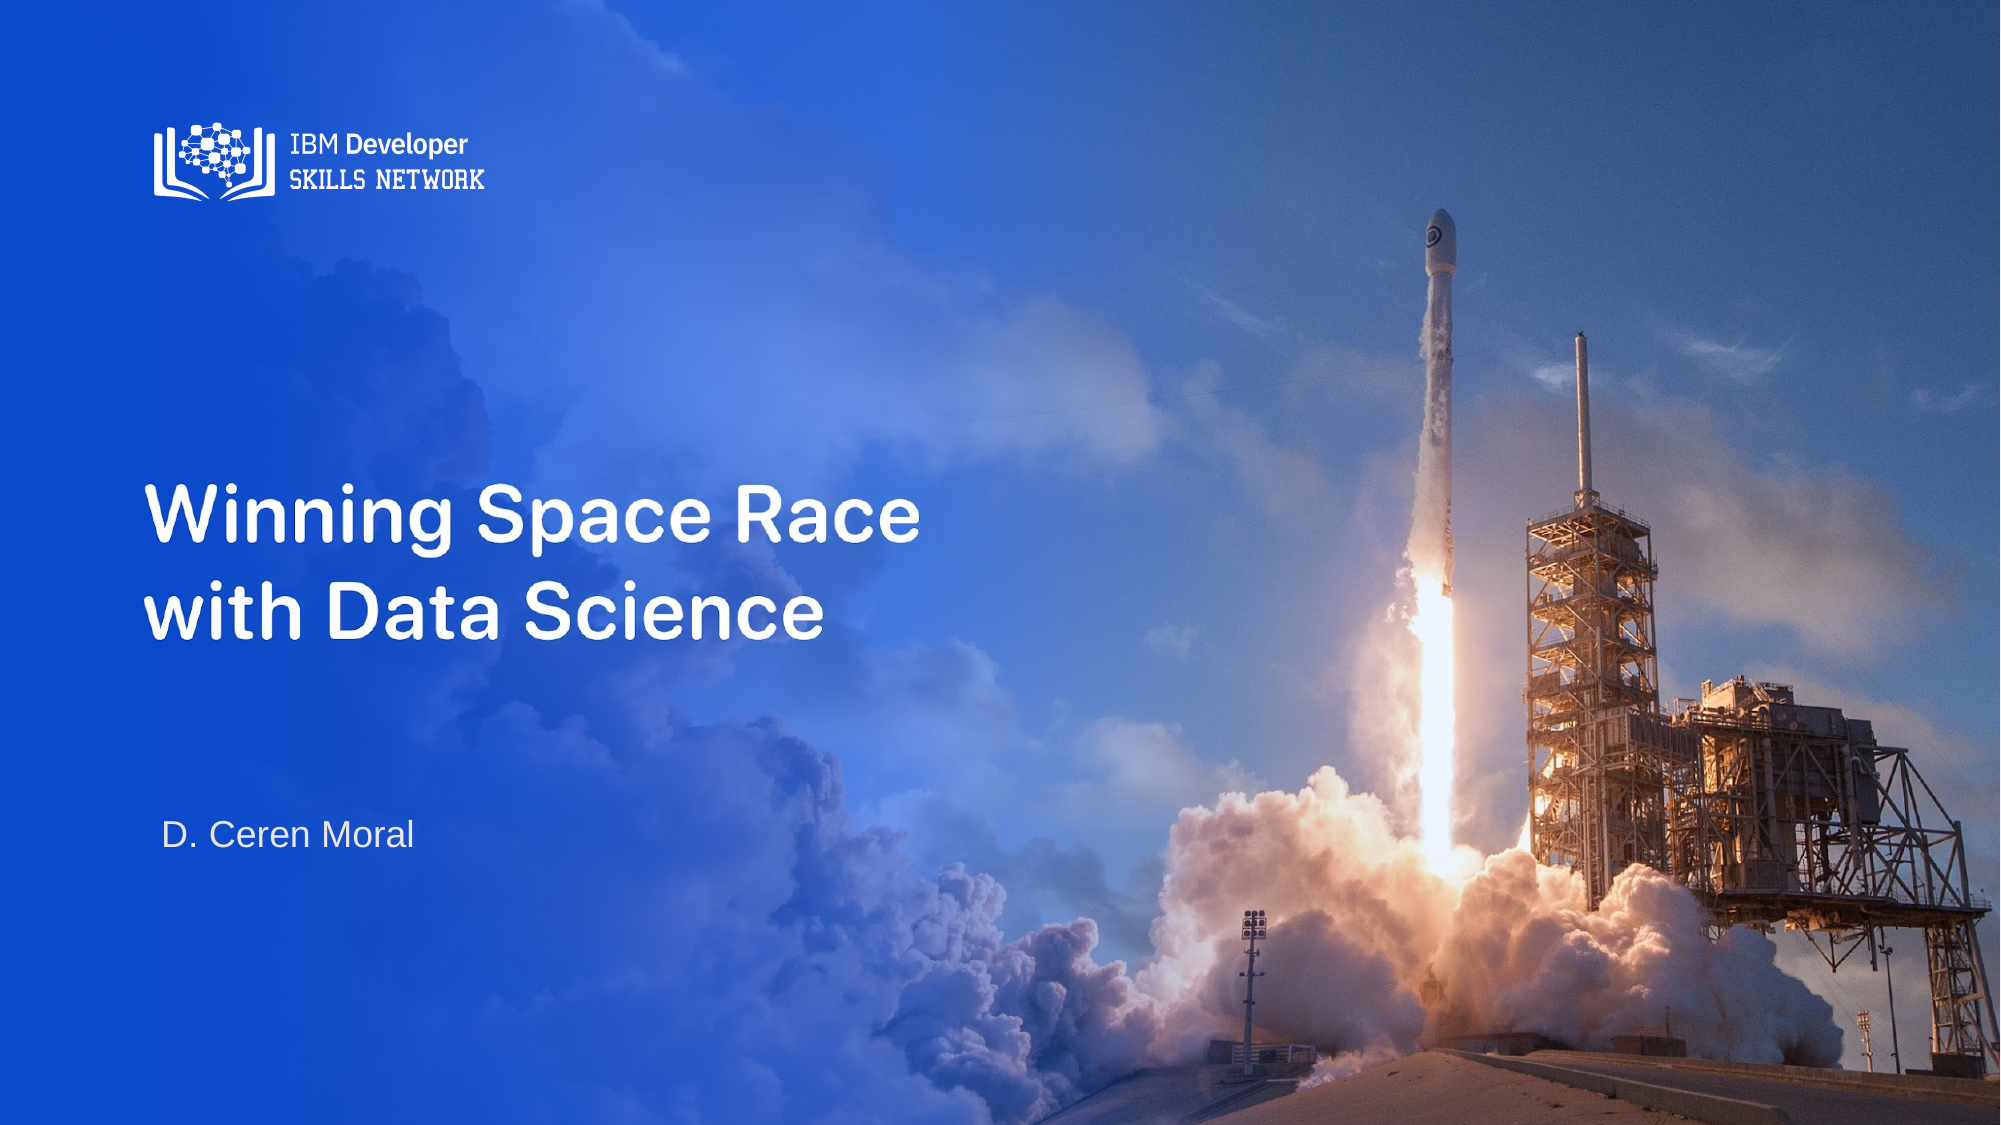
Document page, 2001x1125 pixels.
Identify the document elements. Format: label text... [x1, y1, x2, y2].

picture [0, 0, 2001, 1125]
text_box D. Ceren Moral [145, 802, 559, 863]
